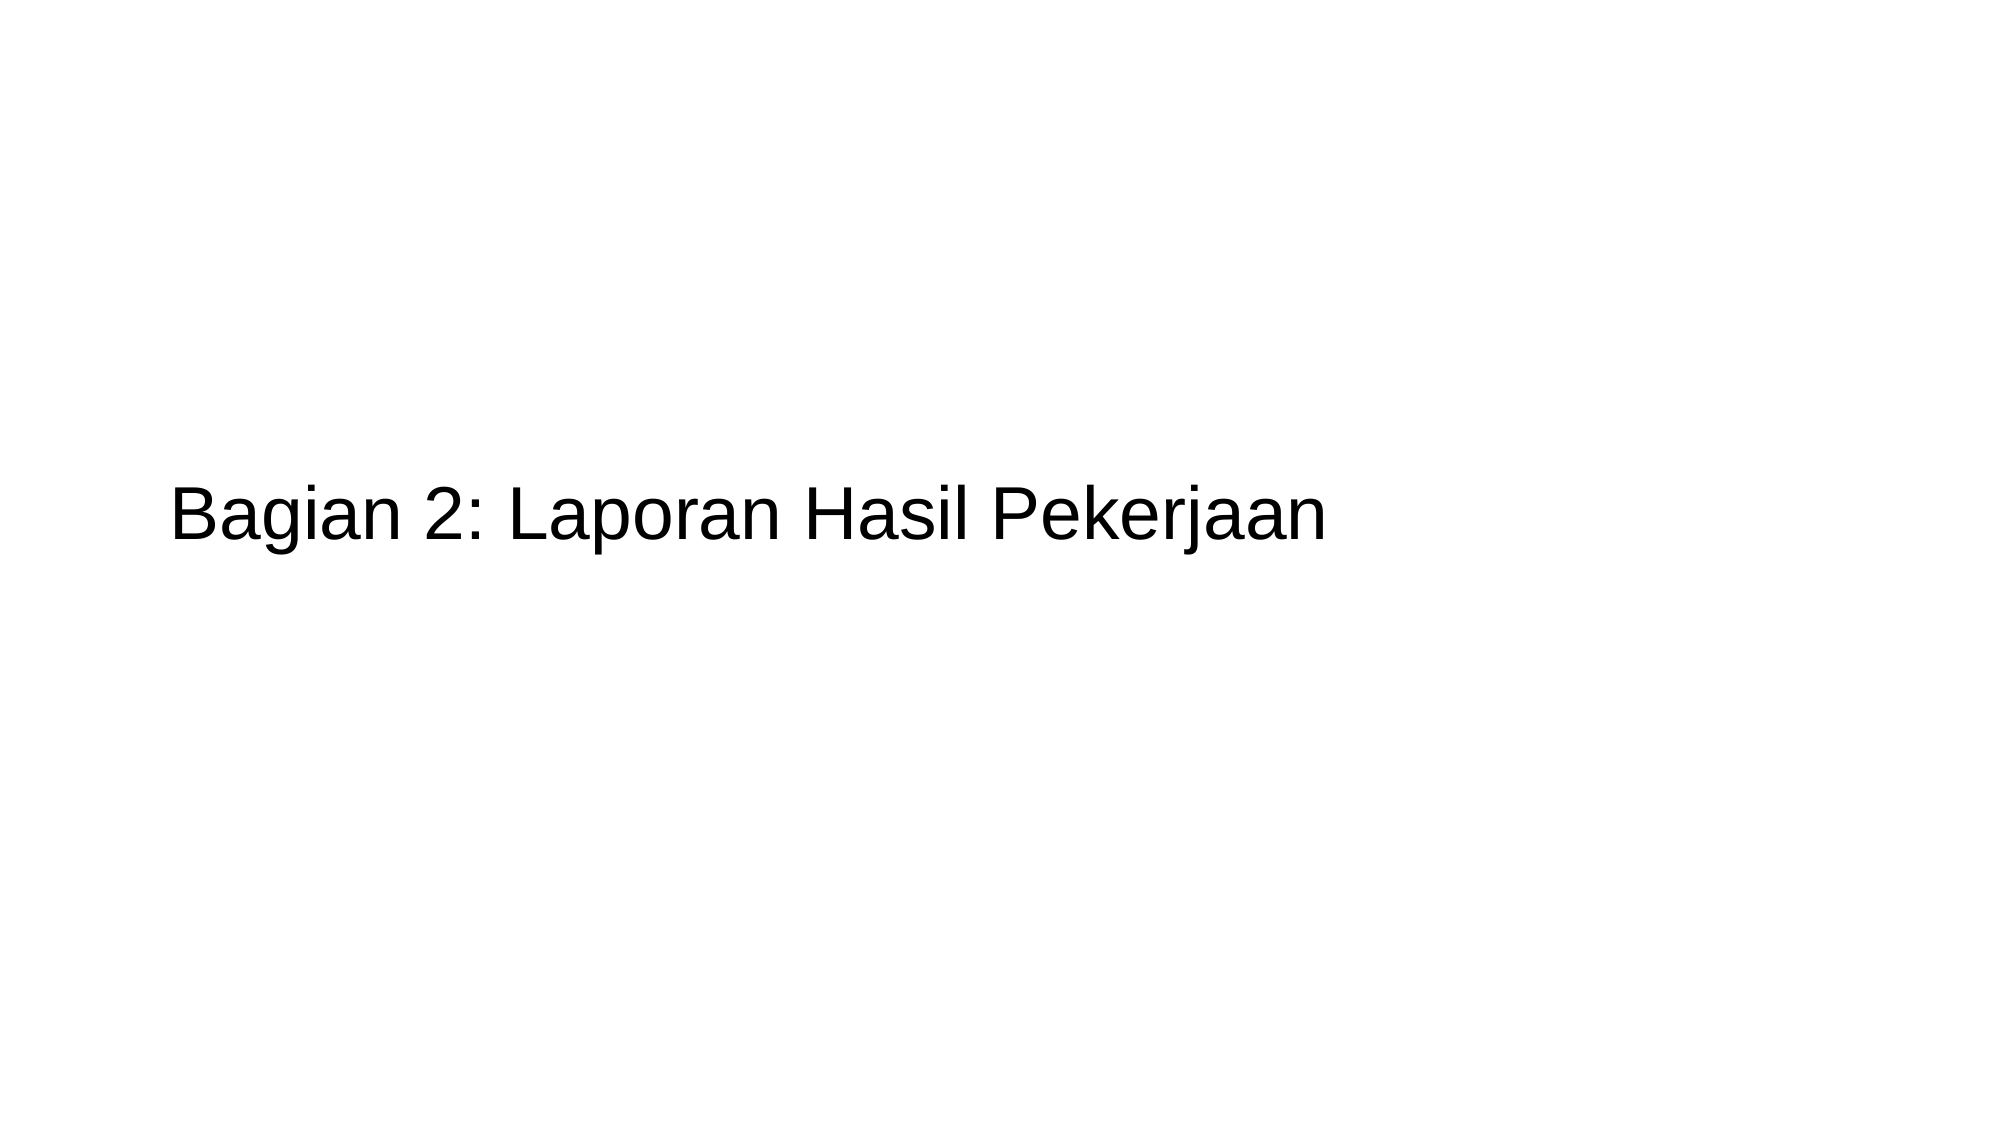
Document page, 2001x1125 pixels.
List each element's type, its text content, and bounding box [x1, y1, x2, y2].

text_box Bagian 2: Laporan Hasil Pekerjaan [155, 449, 1842, 570]
